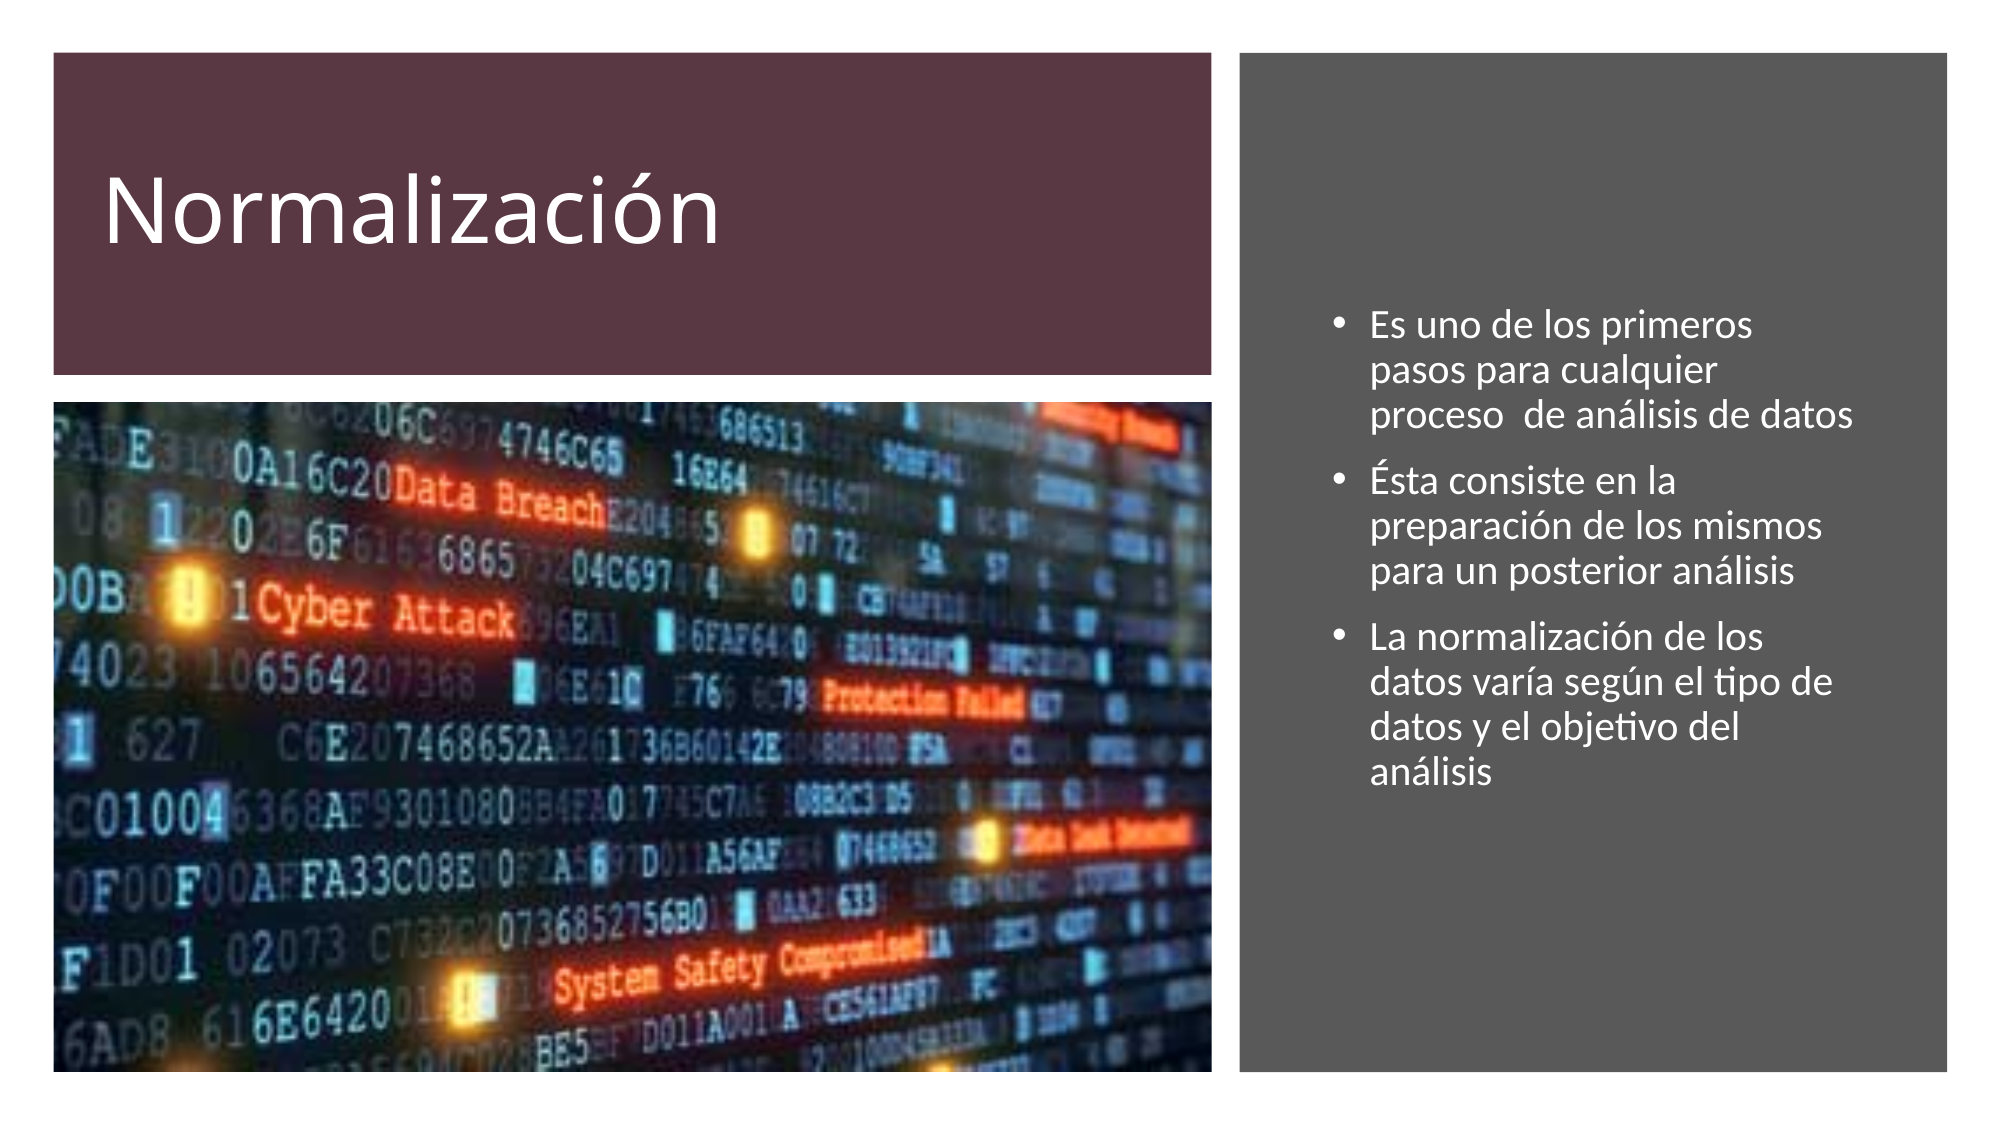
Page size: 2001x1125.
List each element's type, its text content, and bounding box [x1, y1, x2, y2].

text_box [53, 52, 1212, 376]
picture [53, 402, 1212, 1072]
text_box [1239, 52, 1948, 1073]
title Normalización [85, 80, 1168, 348]
list Es uno de los primeros pasos para cualquier proceso de análisis de datos Ésta consiste en la preparación de los mismos para un posterior análisis La normalización de los datos varía según el tipo de datos y el objetivo del análisis [1317, 150, 1879, 947]
